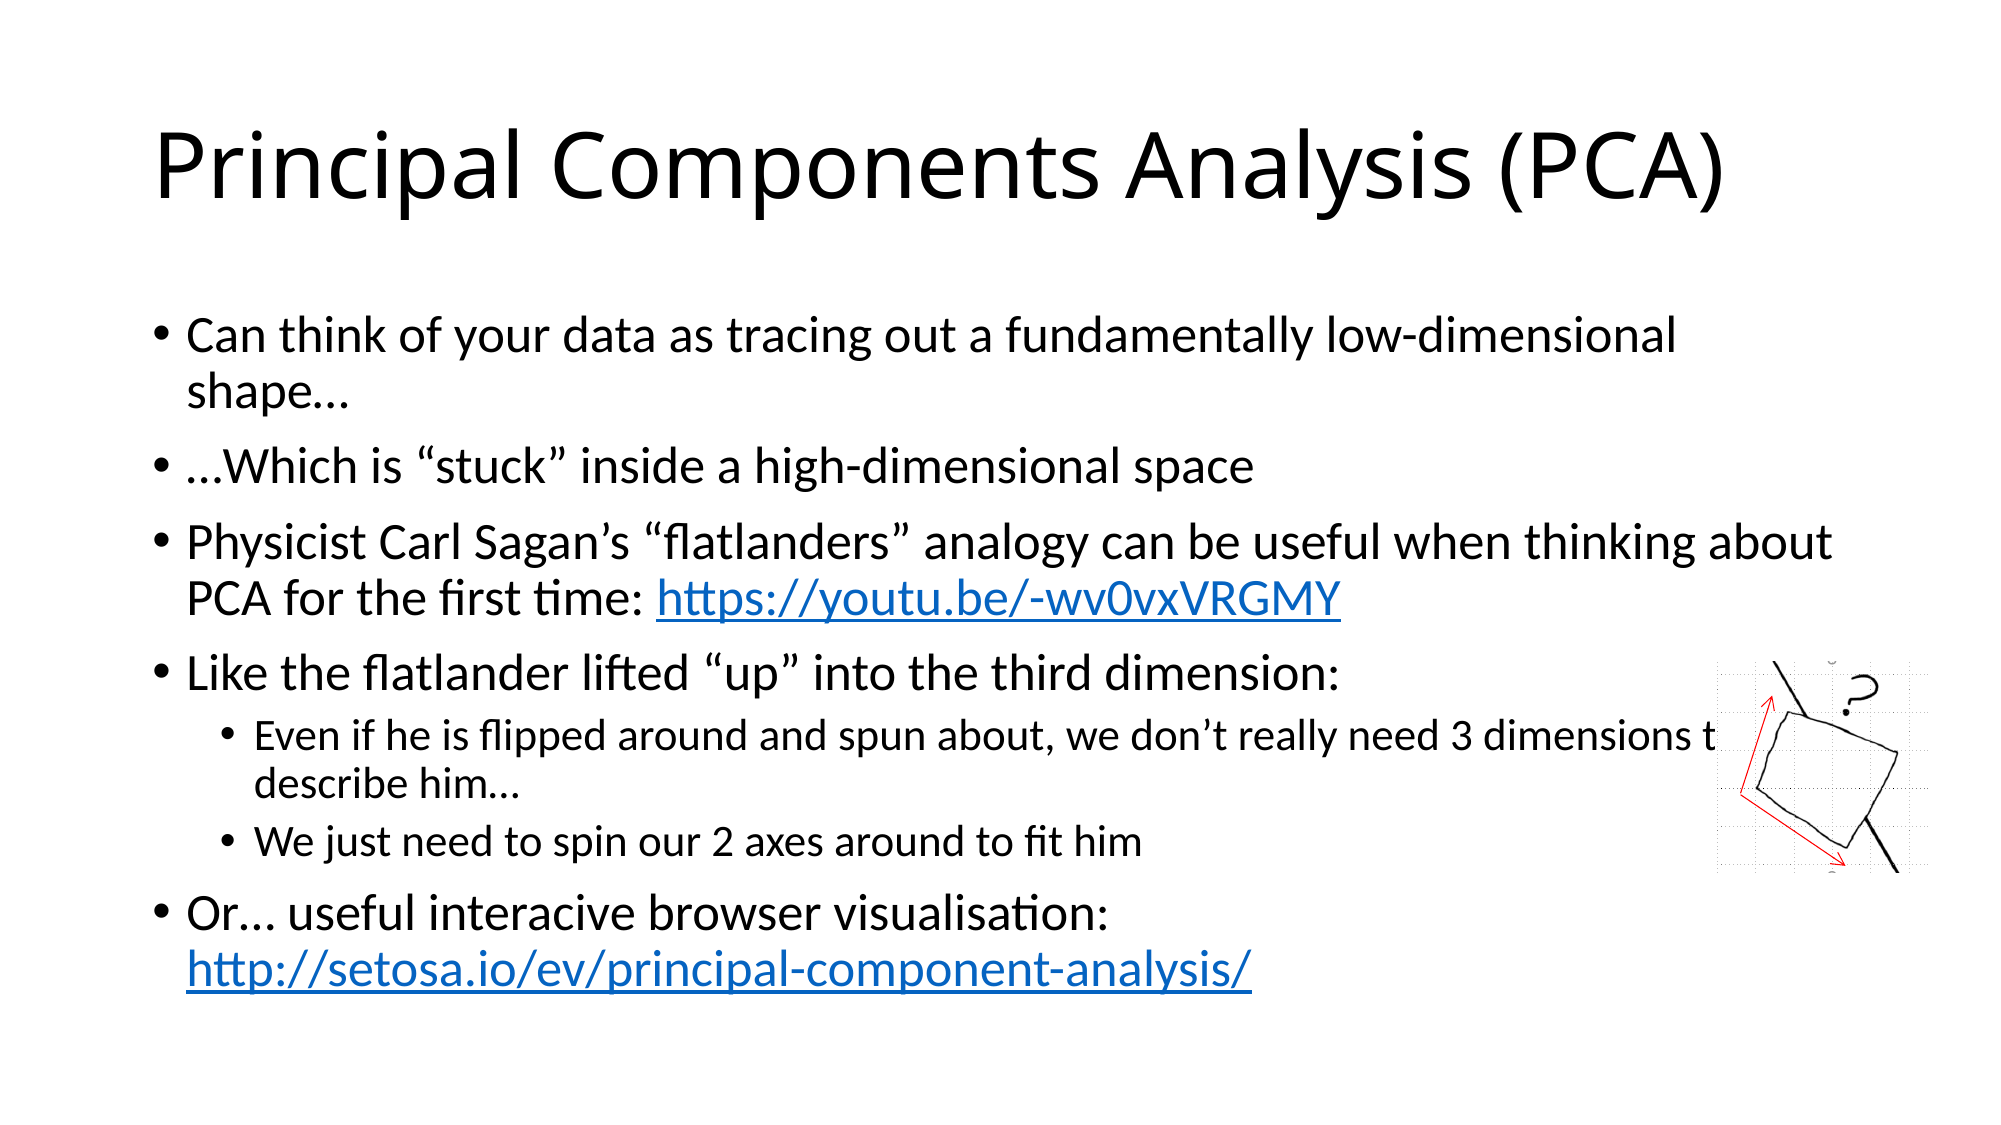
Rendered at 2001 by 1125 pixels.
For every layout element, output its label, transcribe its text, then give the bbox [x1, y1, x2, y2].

list Can think of your data as tracing out a fundamentally low-dimensional shape… …Which is “stuck” inside a high-dimensional space Physicist Carl Sagan’s “flatlanders” analogy can be useful when thinking about PCA for the first time: https://youtu.be/-wv0vxVRGMY Like the flatlander lifted “up” into the third dimension: Even if he is flipped around and spun about, we don’t really need 3 dimensions to describe him… We just need to spin our 2 axes around to fit him Or… useful interacive browser visualisation: http://setosa.io/ev/principal-component-analysis/ [137, 299, 1863, 1014]
picture [1715, 661, 1928, 873]
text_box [1740, 794, 1846, 866]
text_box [1740, 695, 1773, 794]
title Principal Components Analysis (PCA) [137, 59, 1863, 278]
